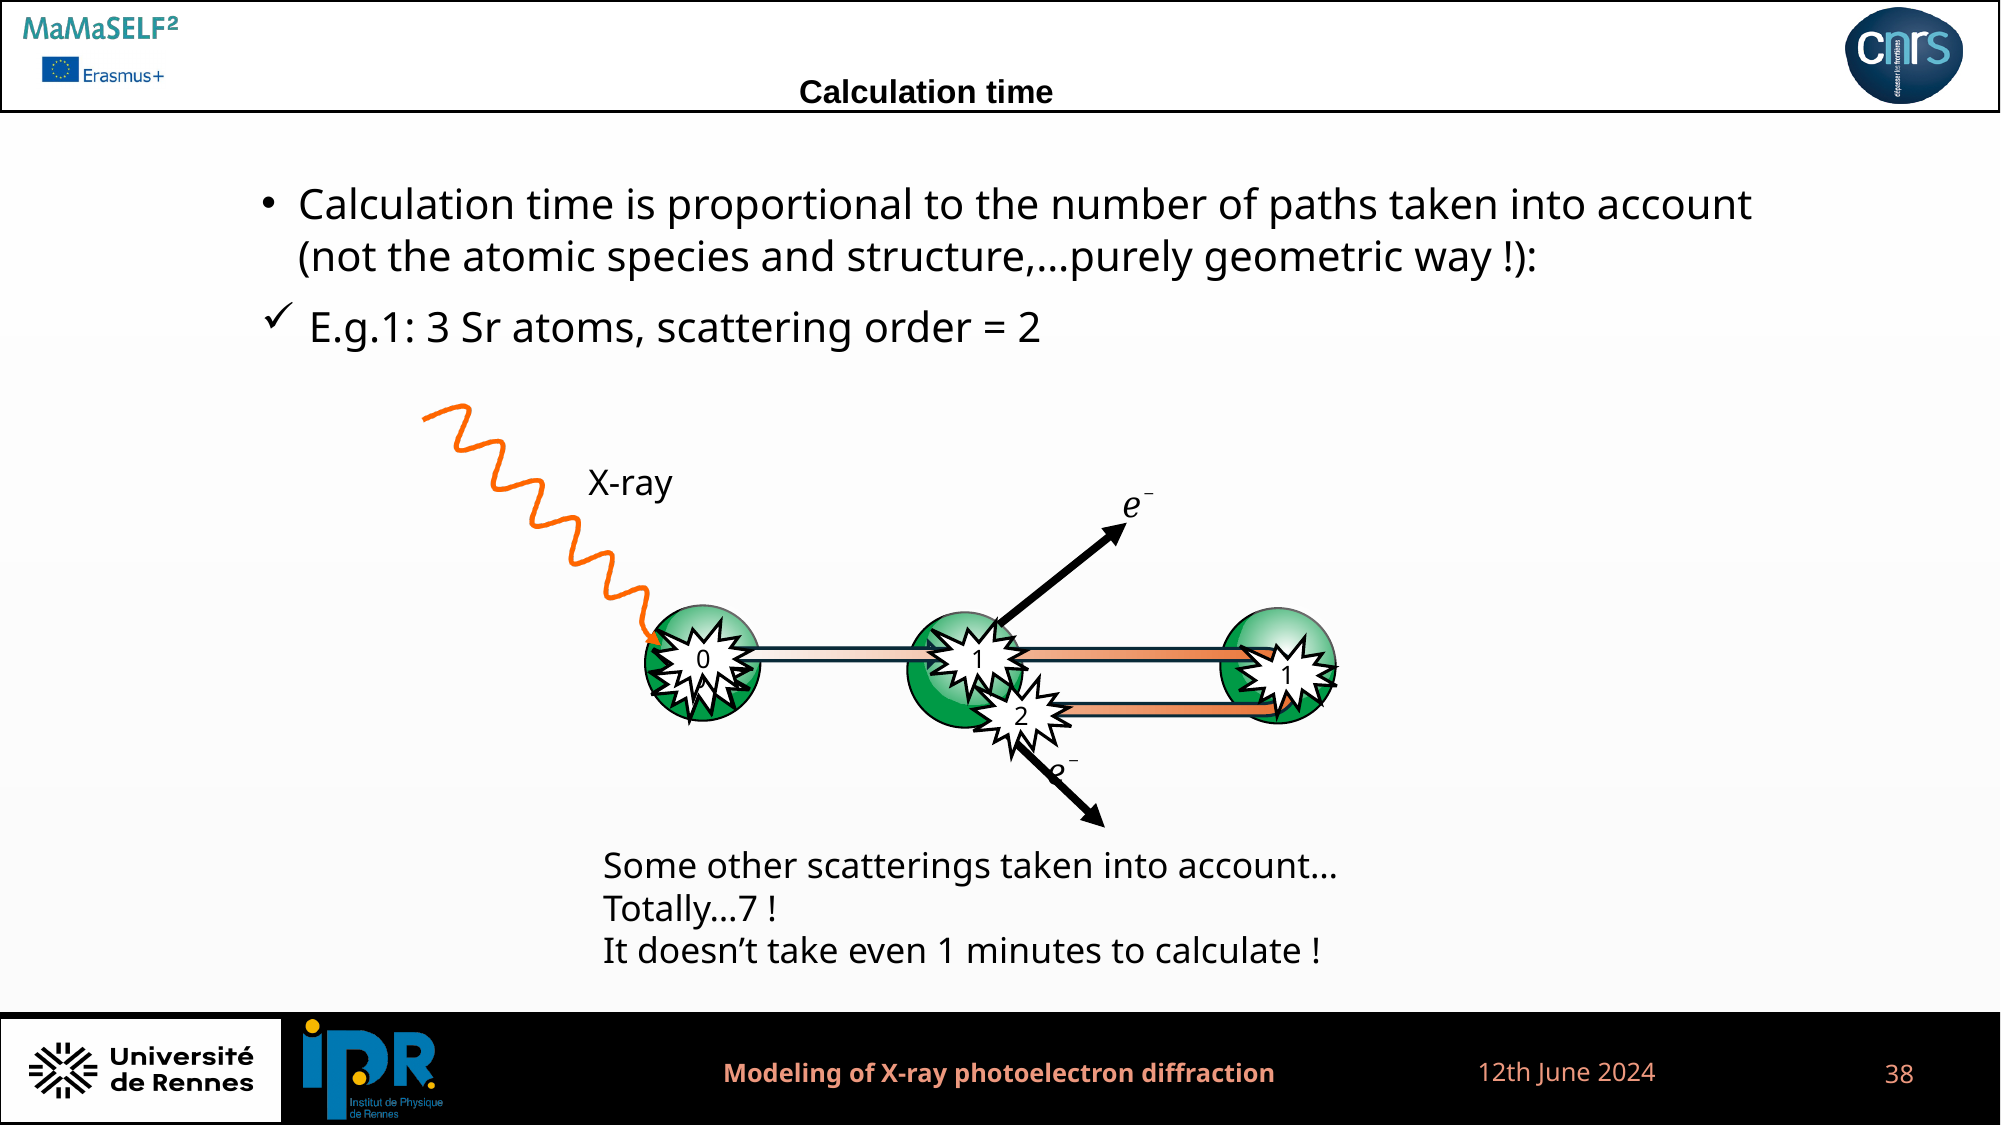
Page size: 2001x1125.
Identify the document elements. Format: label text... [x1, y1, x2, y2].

picture [303, 1019, 443, 1123]
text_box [421, 402, 1338, 829]
slide_number 38 [1862, 1044, 1929, 1105]
list Calculation time is proportional to the number of paths taken into account (not the atomic species and structure,…purely geometric way !): E.g.1: 3 Sr atoms, scattering order = 2 [246, 171, 1775, 362]
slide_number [1462, 1041, 1738, 1102]
text_box Calculation time [780, 52, 1198, 136]
picture [21, 9, 181, 89]
footer Modeling of X-ray photoelectron diffraction [662, 1042, 1338, 1103]
text_box Some other scatterings taken into account… Totally…7 ! It doesn’t take even 1 minutes to calculate ! [588, 835, 1423, 979]
picture [1, 1019, 281, 1122]
picture [1845, 7, 1963, 104]
